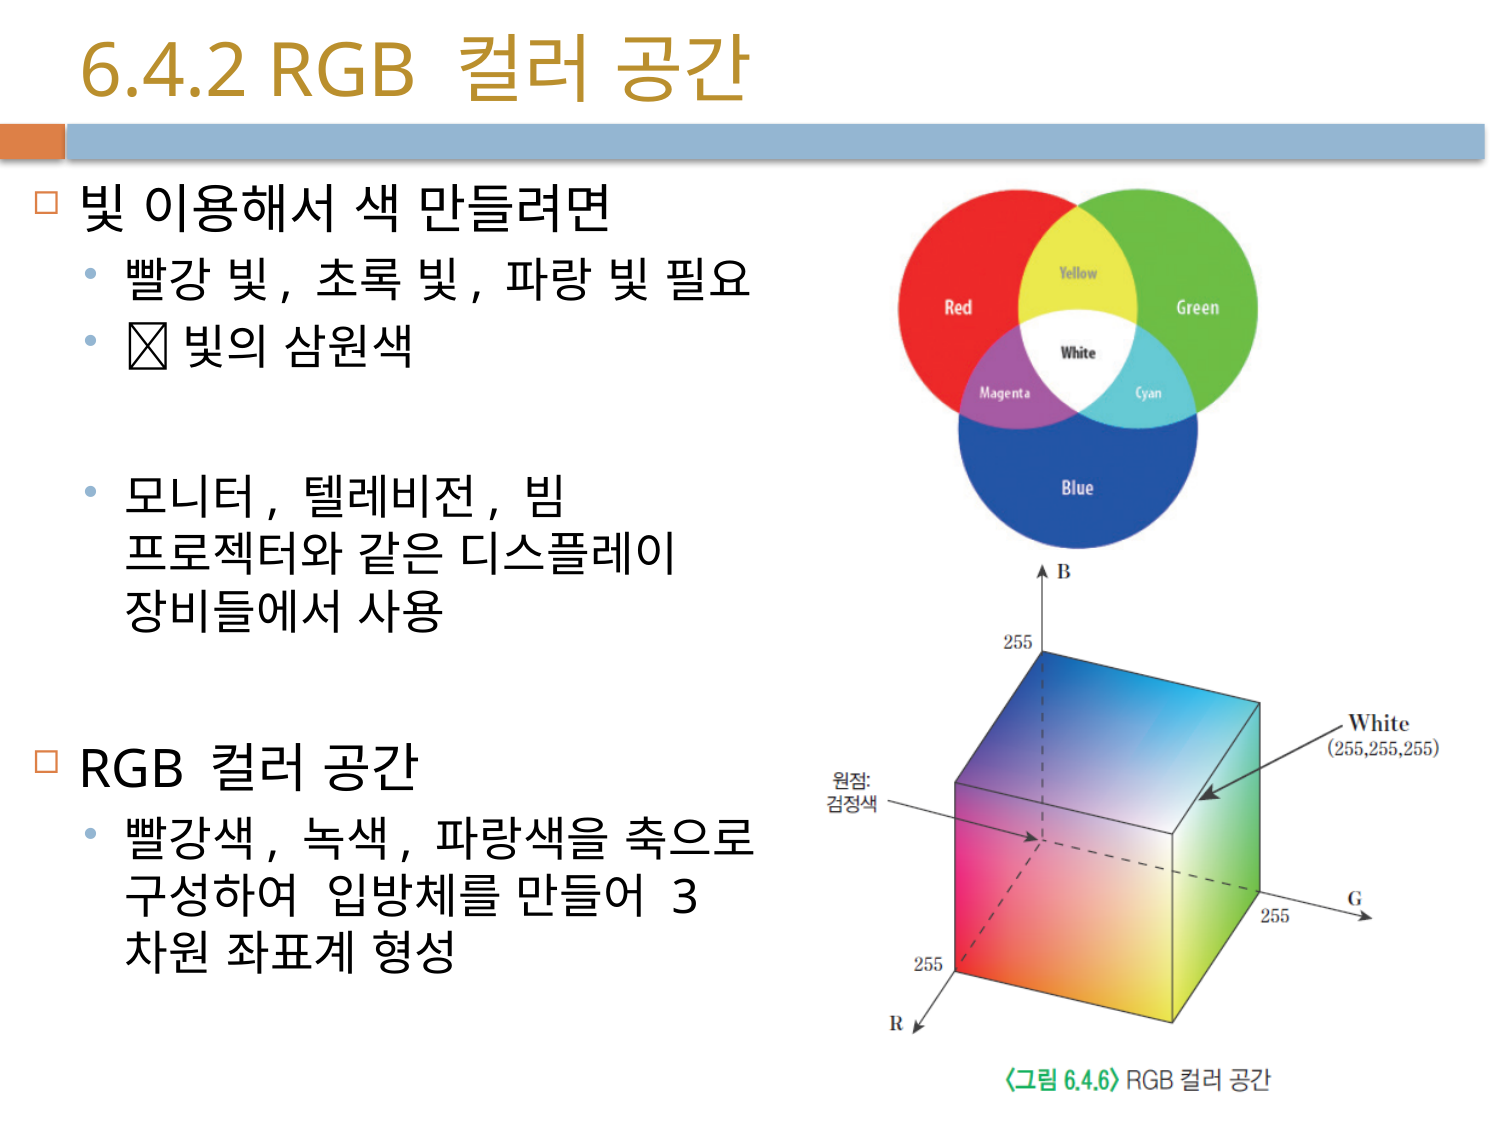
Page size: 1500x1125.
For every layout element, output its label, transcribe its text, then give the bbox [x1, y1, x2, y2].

list 빛 이용해서 색 만들려면 빨강 빛, 초록 빛, 파랑 빛 필요 빛의 삼원색 모니터, 텔레비전, 빔 프로젝터와 같은 디스플레이 장비들에서 사용 RGB 컬러 공간 빨강색, 녹색, 파랑색을 축으로 구성하여 입방체를 만들어 3차원 좌표계 형성 [17, 168, 774, 1031]
picture [796, 171, 1466, 1099]
title 6.4.2 RGB 컬러 공간 [64, 7, 1471, 126]
